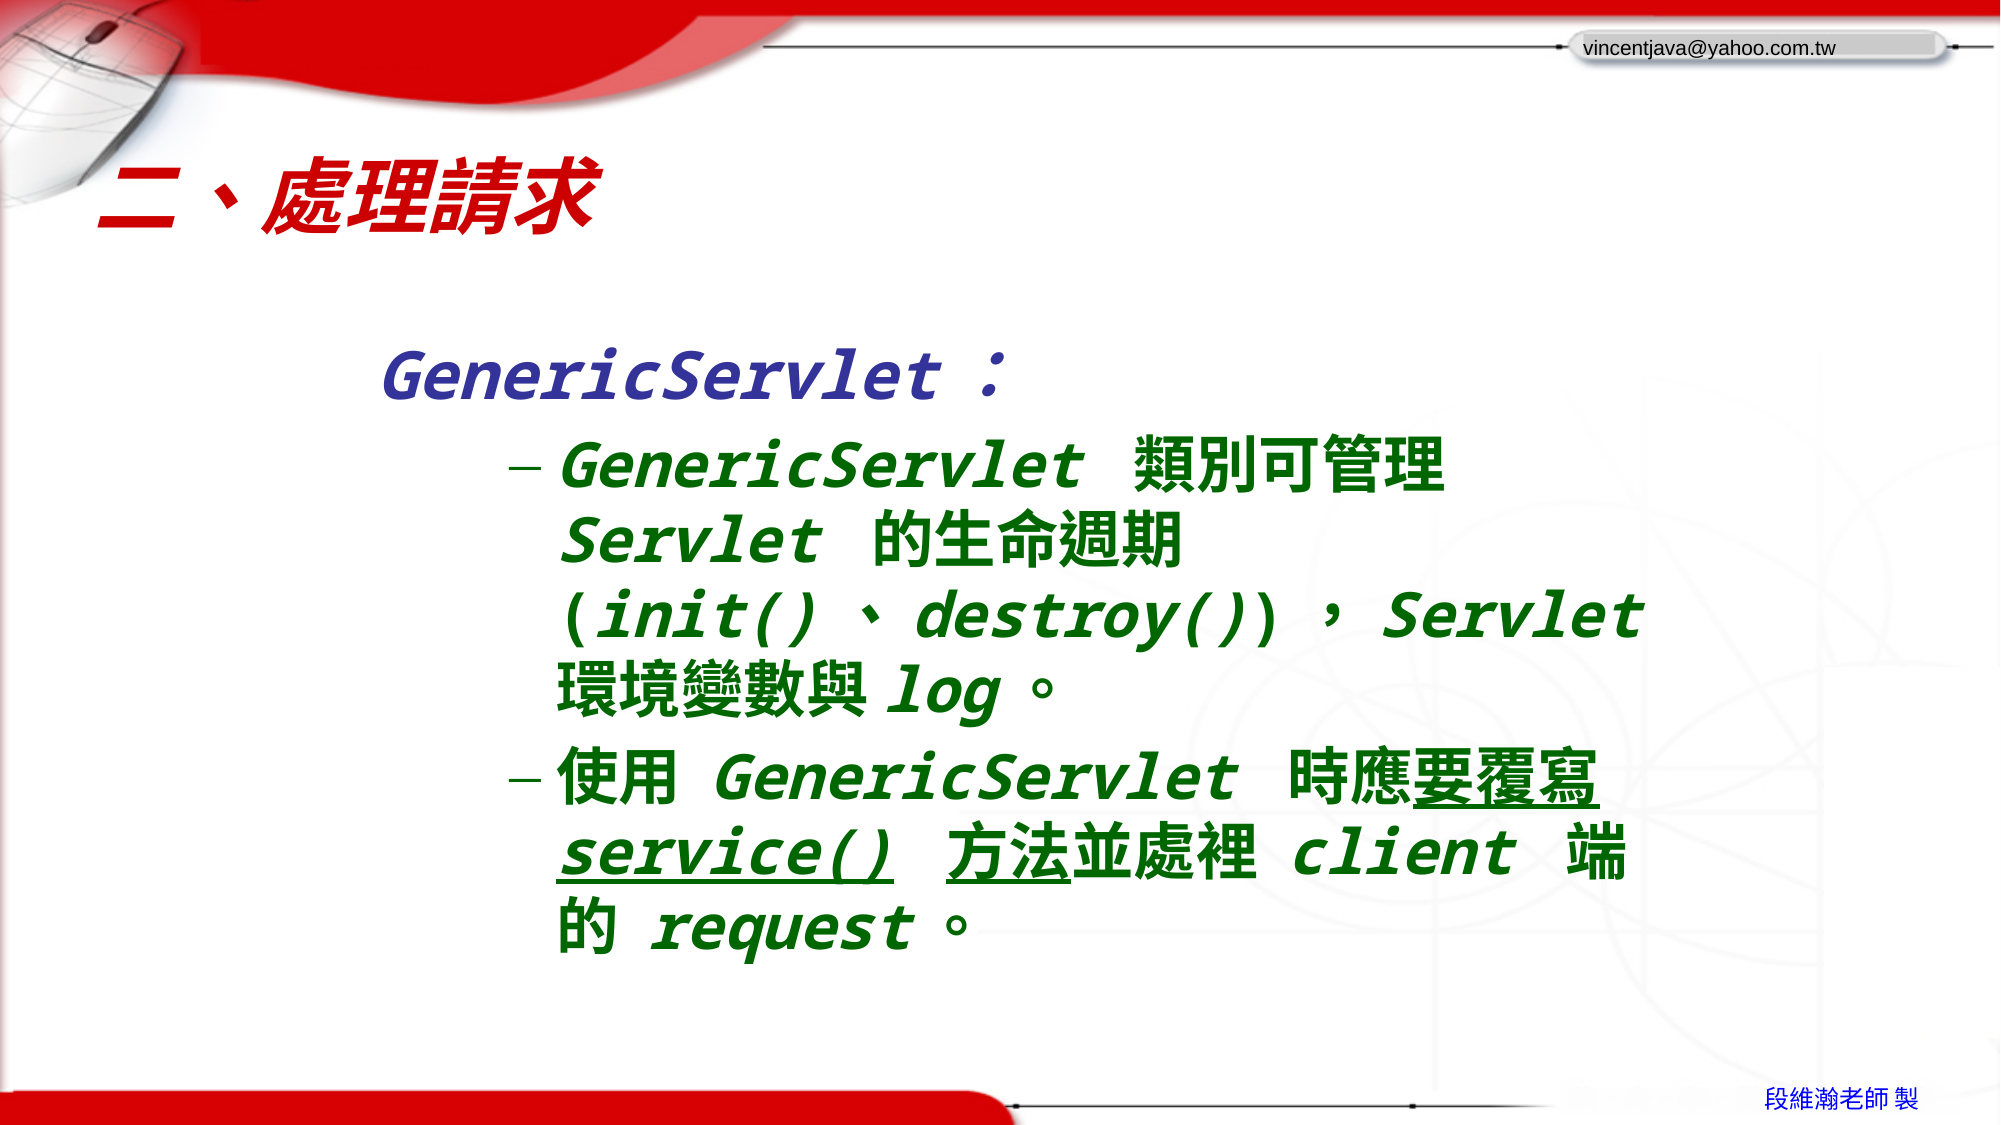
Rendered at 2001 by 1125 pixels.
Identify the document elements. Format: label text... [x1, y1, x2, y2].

list GenericServlet： GenericServlet 類別可管理 Servlet 的生命週期 (init()、destroy())，Servlet 環境變數與log。 使用 GenericServlet 時應要覆寫 service() 方法並處裡 client 端的 request。 [362, 324, 1697, 1000]
picture [0, 0, 2001, 1125]
title 二、處理請求 [78, 99, 1713, 288]
